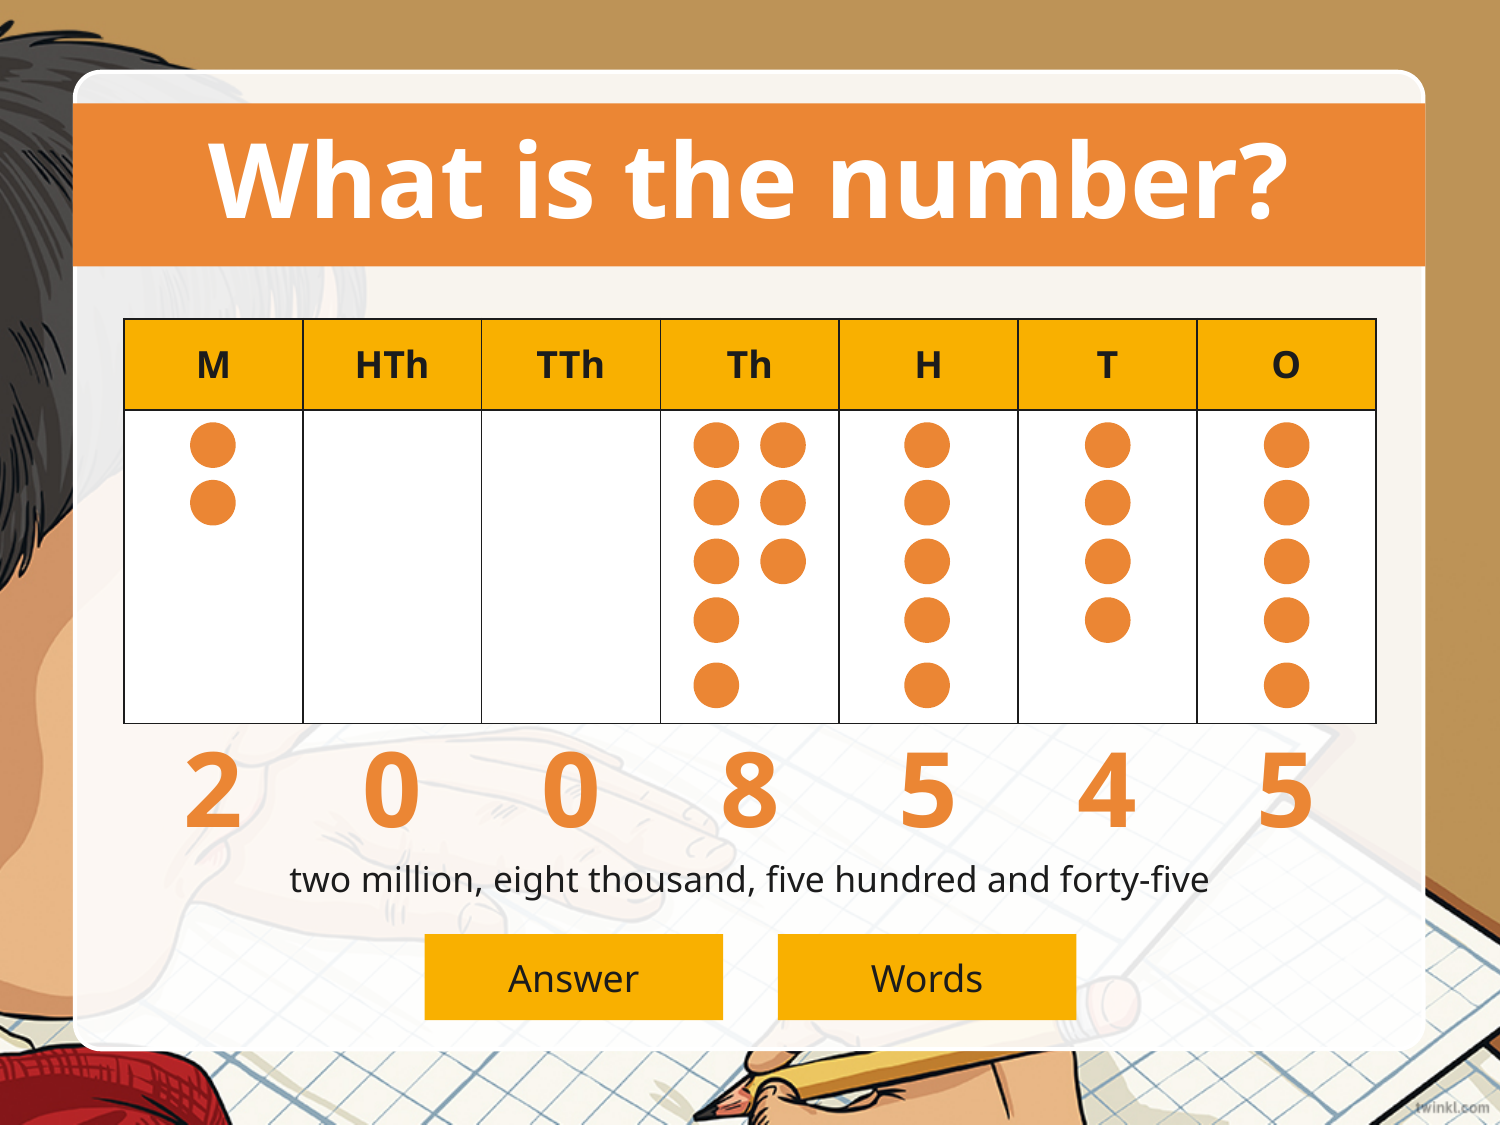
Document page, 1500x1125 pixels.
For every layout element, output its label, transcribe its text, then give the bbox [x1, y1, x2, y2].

text_box 2 [123, 723, 302, 837]
table_header O [1198, 320, 1375, 409]
title What is the number? [71, 101, 1427, 268]
table_cell [661, 411, 838, 723]
table_header M [125, 320, 302, 409]
table_header T [1019, 320, 1196, 409]
text_box 0 [481, 723, 660, 837]
table_cell [1198, 411, 1375, 723]
text_box 4 [1018, 723, 1197, 837]
table_header H [840, 320, 1017, 409]
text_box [693, 422, 740, 709]
text_box 8 [660, 723, 840, 837]
table_cell [125, 411, 302, 723]
text_box two million, eight thousand, five hundred and forty-five [123, 857, 1376, 900]
table_header HTh [304, 320, 481, 409]
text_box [1084, 422, 1131, 643]
table_cell [482, 411, 660, 723]
picture [0, 0, 1500, 1125]
text_box Answer [424, 933, 724, 1021]
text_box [904, 422, 950, 709]
text_box 5 [840, 723, 1018, 837]
table_header Th [661, 320, 838, 409]
table_cell [304, 411, 481, 723]
table_cell [840, 411, 1017, 723]
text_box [190, 422, 236, 526]
text_box 5 [1197, 723, 1376, 837]
text_box Words [777, 933, 1077, 1021]
table_header TTh [482, 320, 660, 409]
text_box 0 [302, 723, 481, 837]
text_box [760, 422, 806, 585]
table_cell [1019, 411, 1196, 723]
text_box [1263, 422, 1310, 709]
